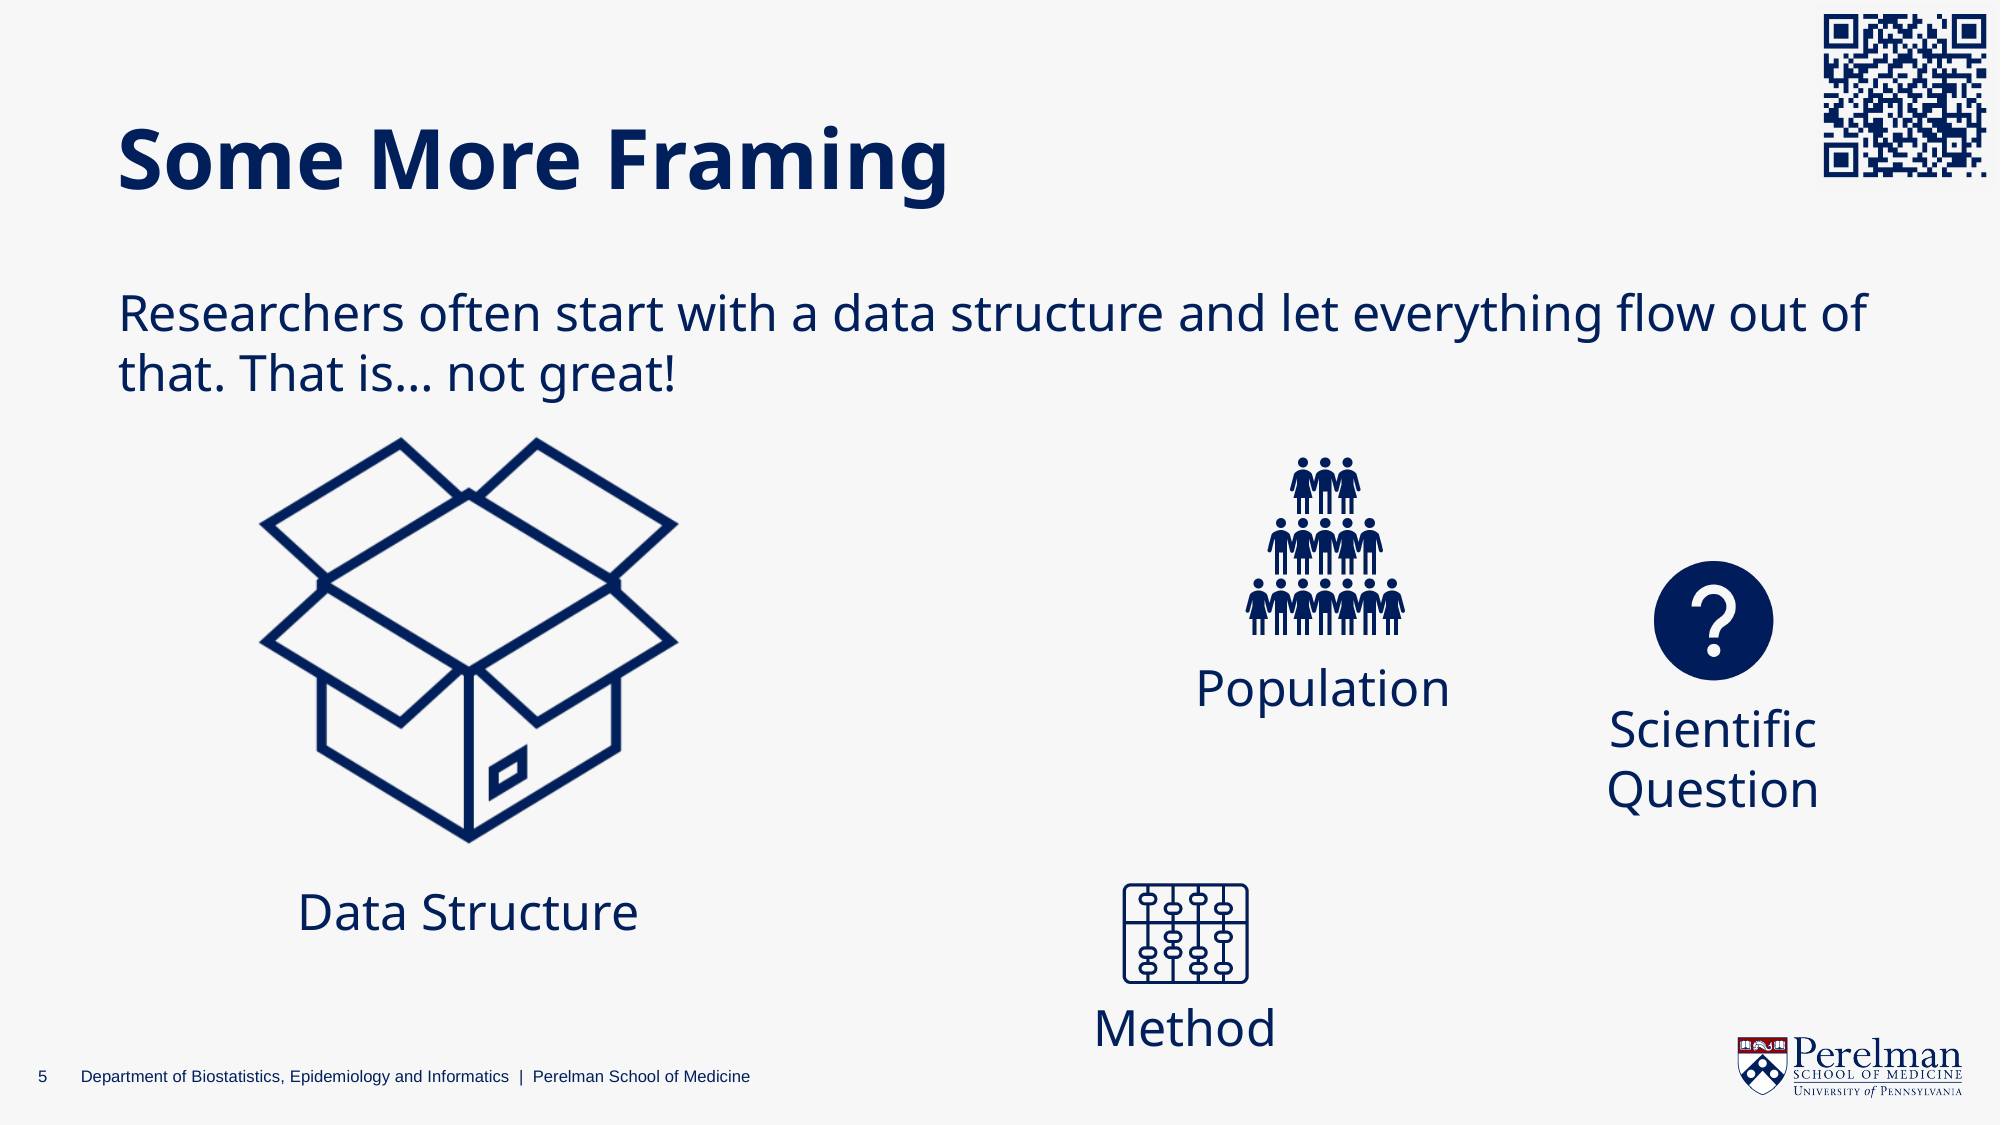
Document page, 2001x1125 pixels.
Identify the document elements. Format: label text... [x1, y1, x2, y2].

slide_number 5 [38, 1056, 81, 1087]
picture [1454, 1007, 2001, 1125]
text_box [1185, 449, 1462, 718]
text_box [230, 398, 708, 942]
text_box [1575, 545, 1852, 820]
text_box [1046, 858, 1324, 1057]
picture [1814, 4, 1996, 187]
list Researchers often start with a data structure and let everything flow out of that. That is… not great! [118, 281, 1882, 1007]
title Some More Framing [117, 118, 1882, 267]
